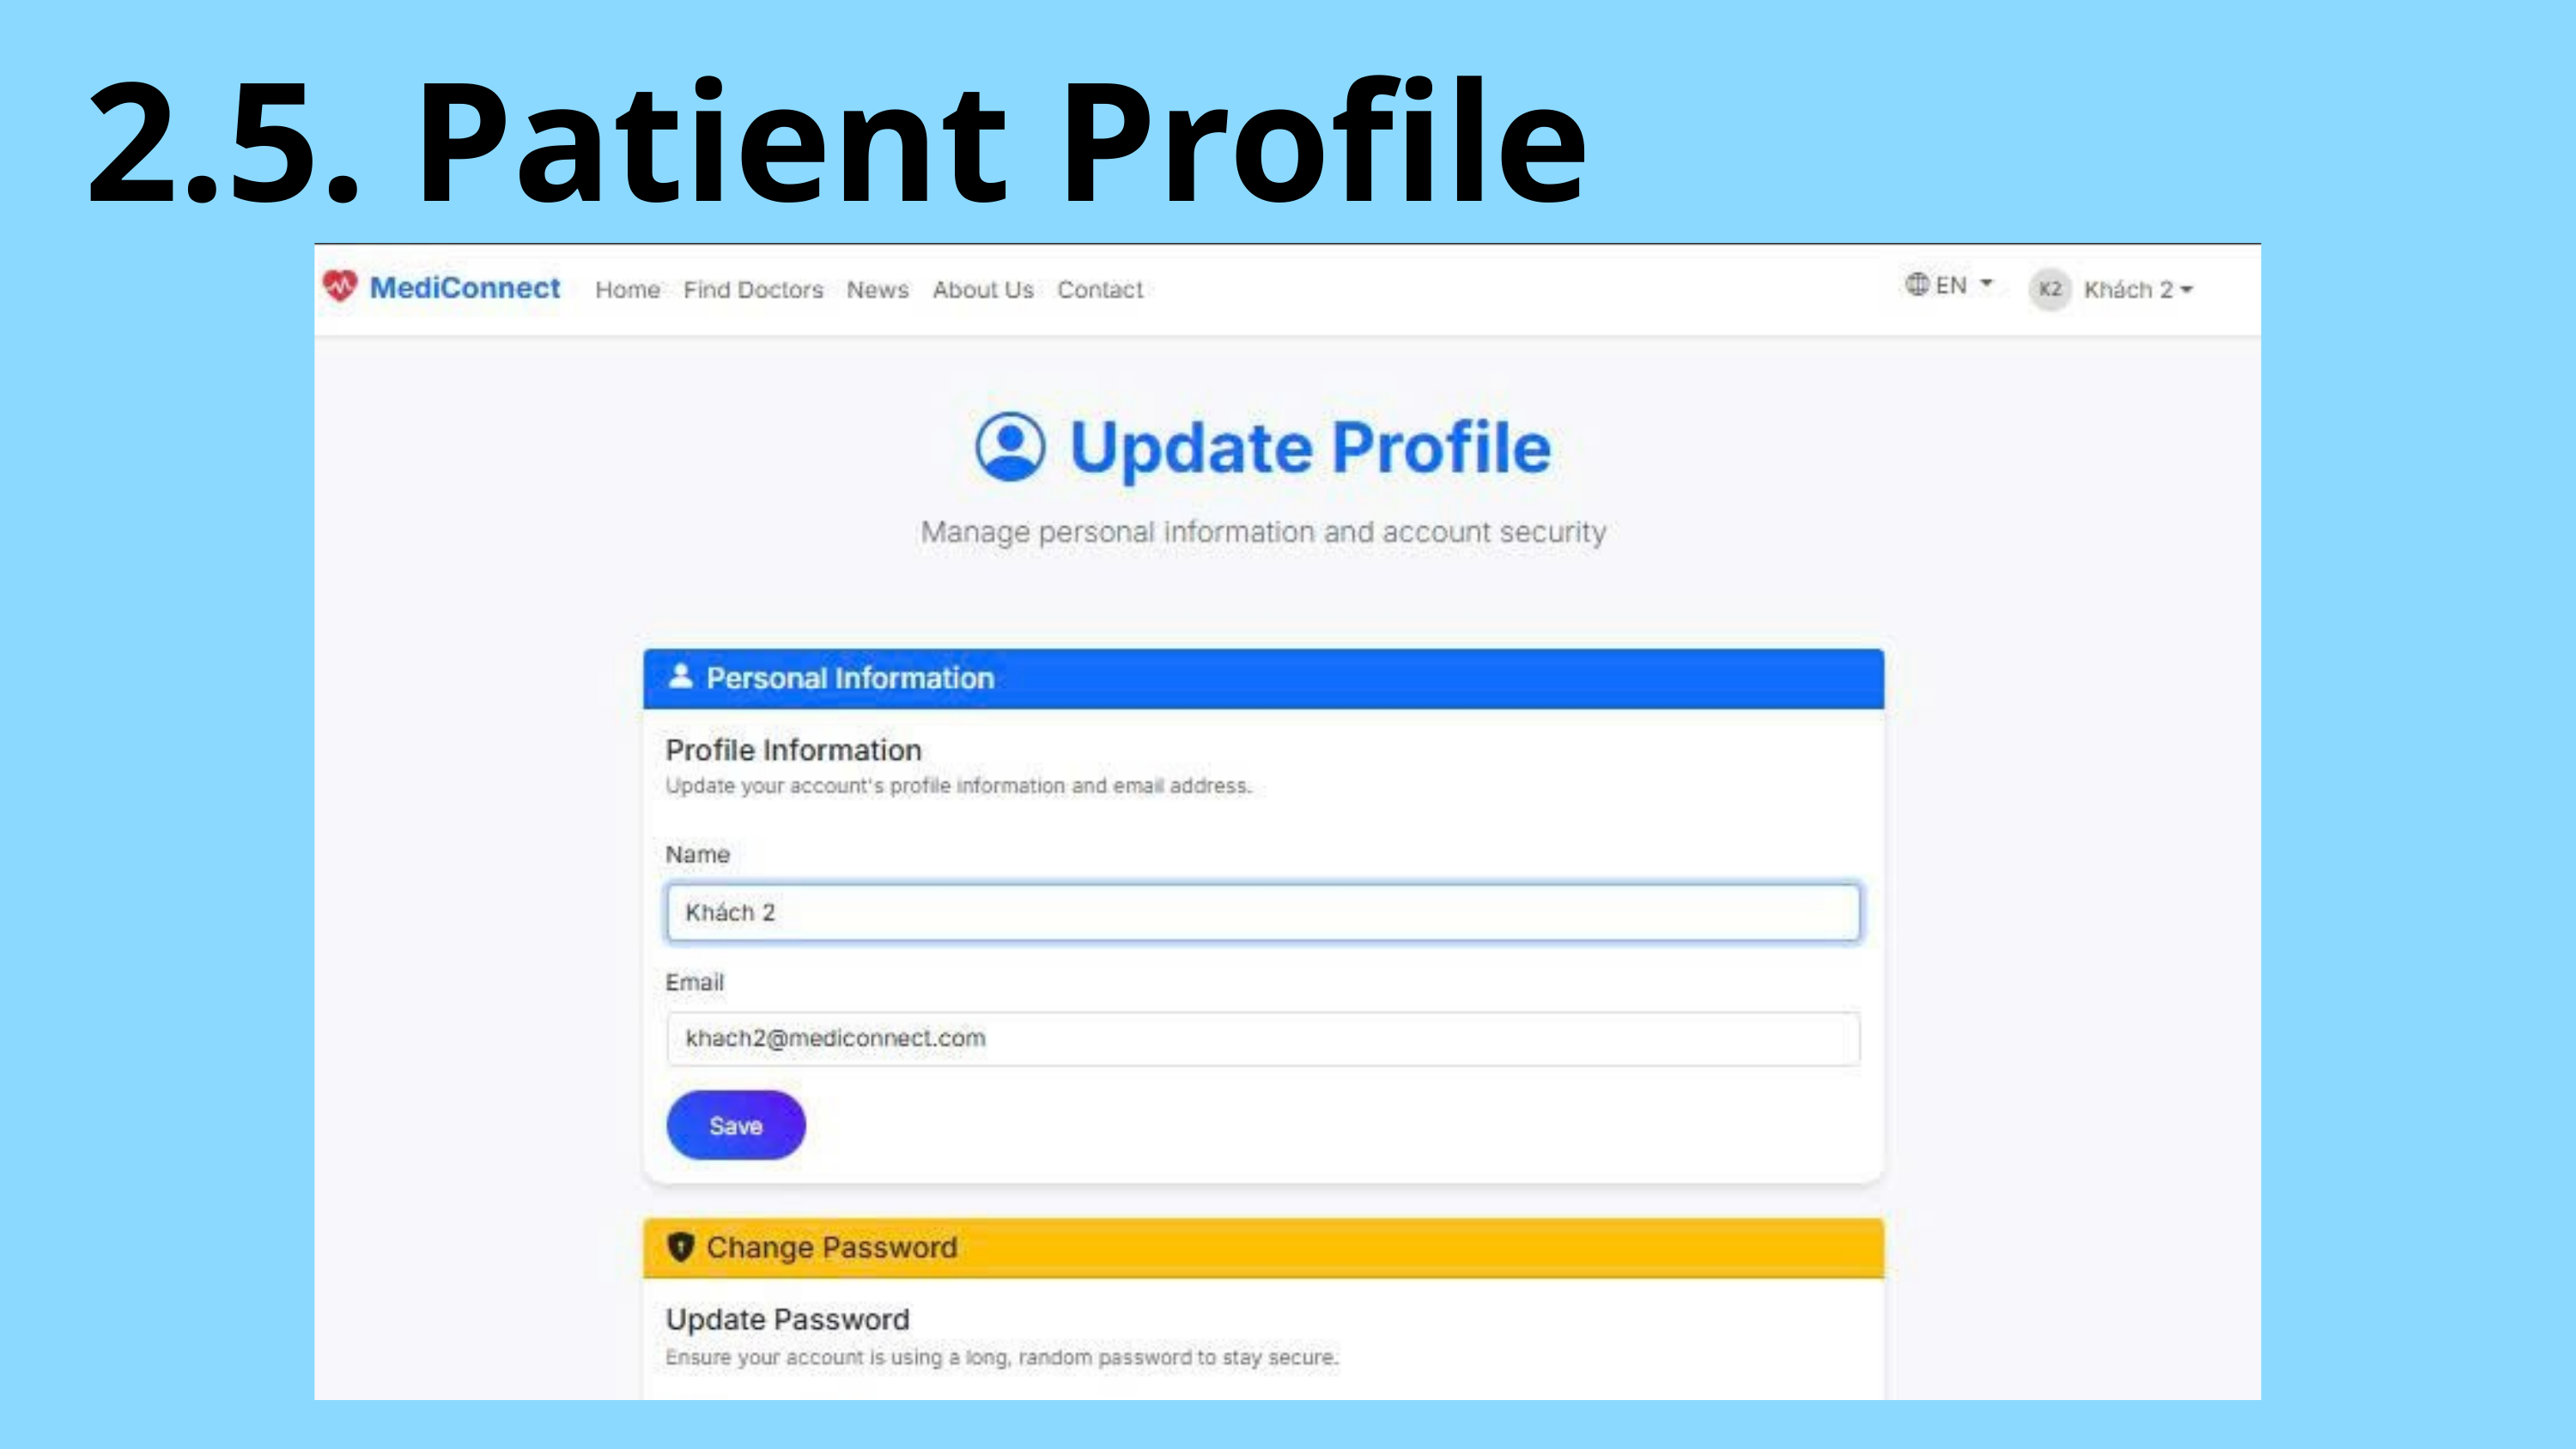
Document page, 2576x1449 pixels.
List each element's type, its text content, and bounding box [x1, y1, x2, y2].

text_box 2.5. Patient Profile [0, 3, 1645, 234]
text_box [314, 243, 2262, 1400]
